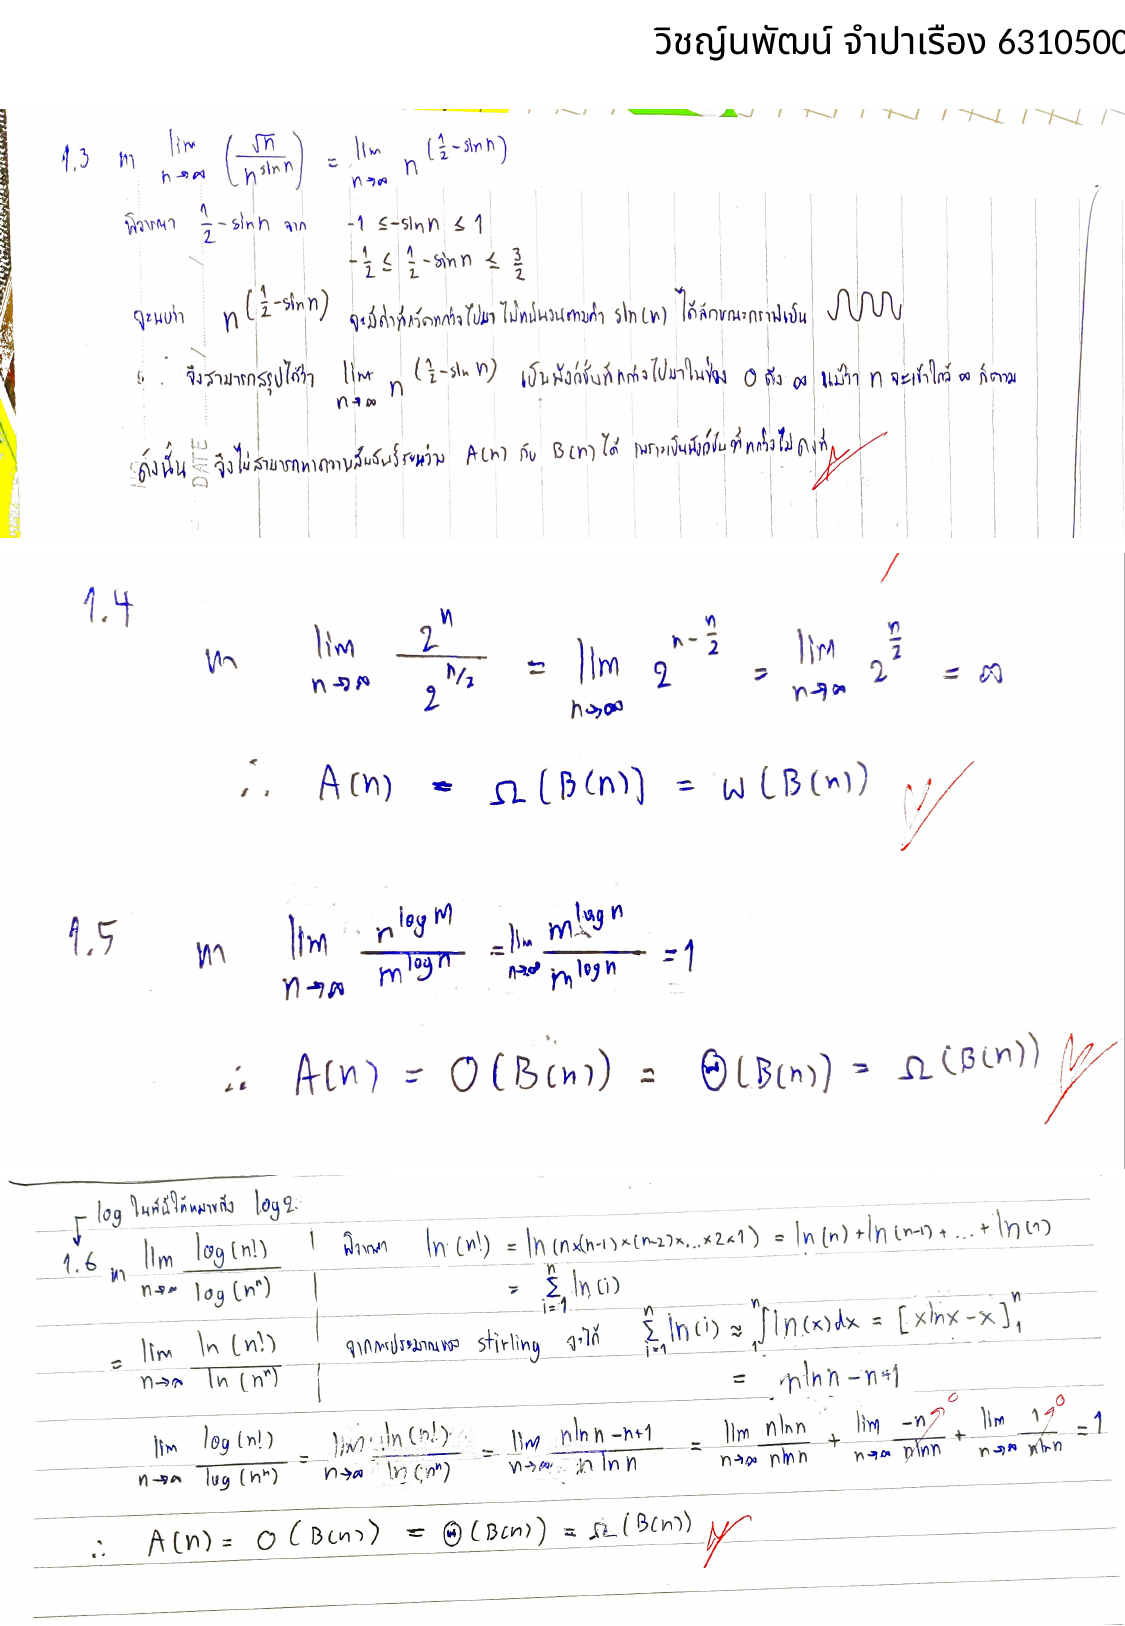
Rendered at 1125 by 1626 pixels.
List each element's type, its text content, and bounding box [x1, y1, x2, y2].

picture [0, 553, 1125, 1169]
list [0, 1174, 1125, 1625]
picture [0, 109, 1125, 538]
text_box วิชญ์นพัฒน์ จำปาเรือง 6310500350 [639, 9, 1125, 70]
